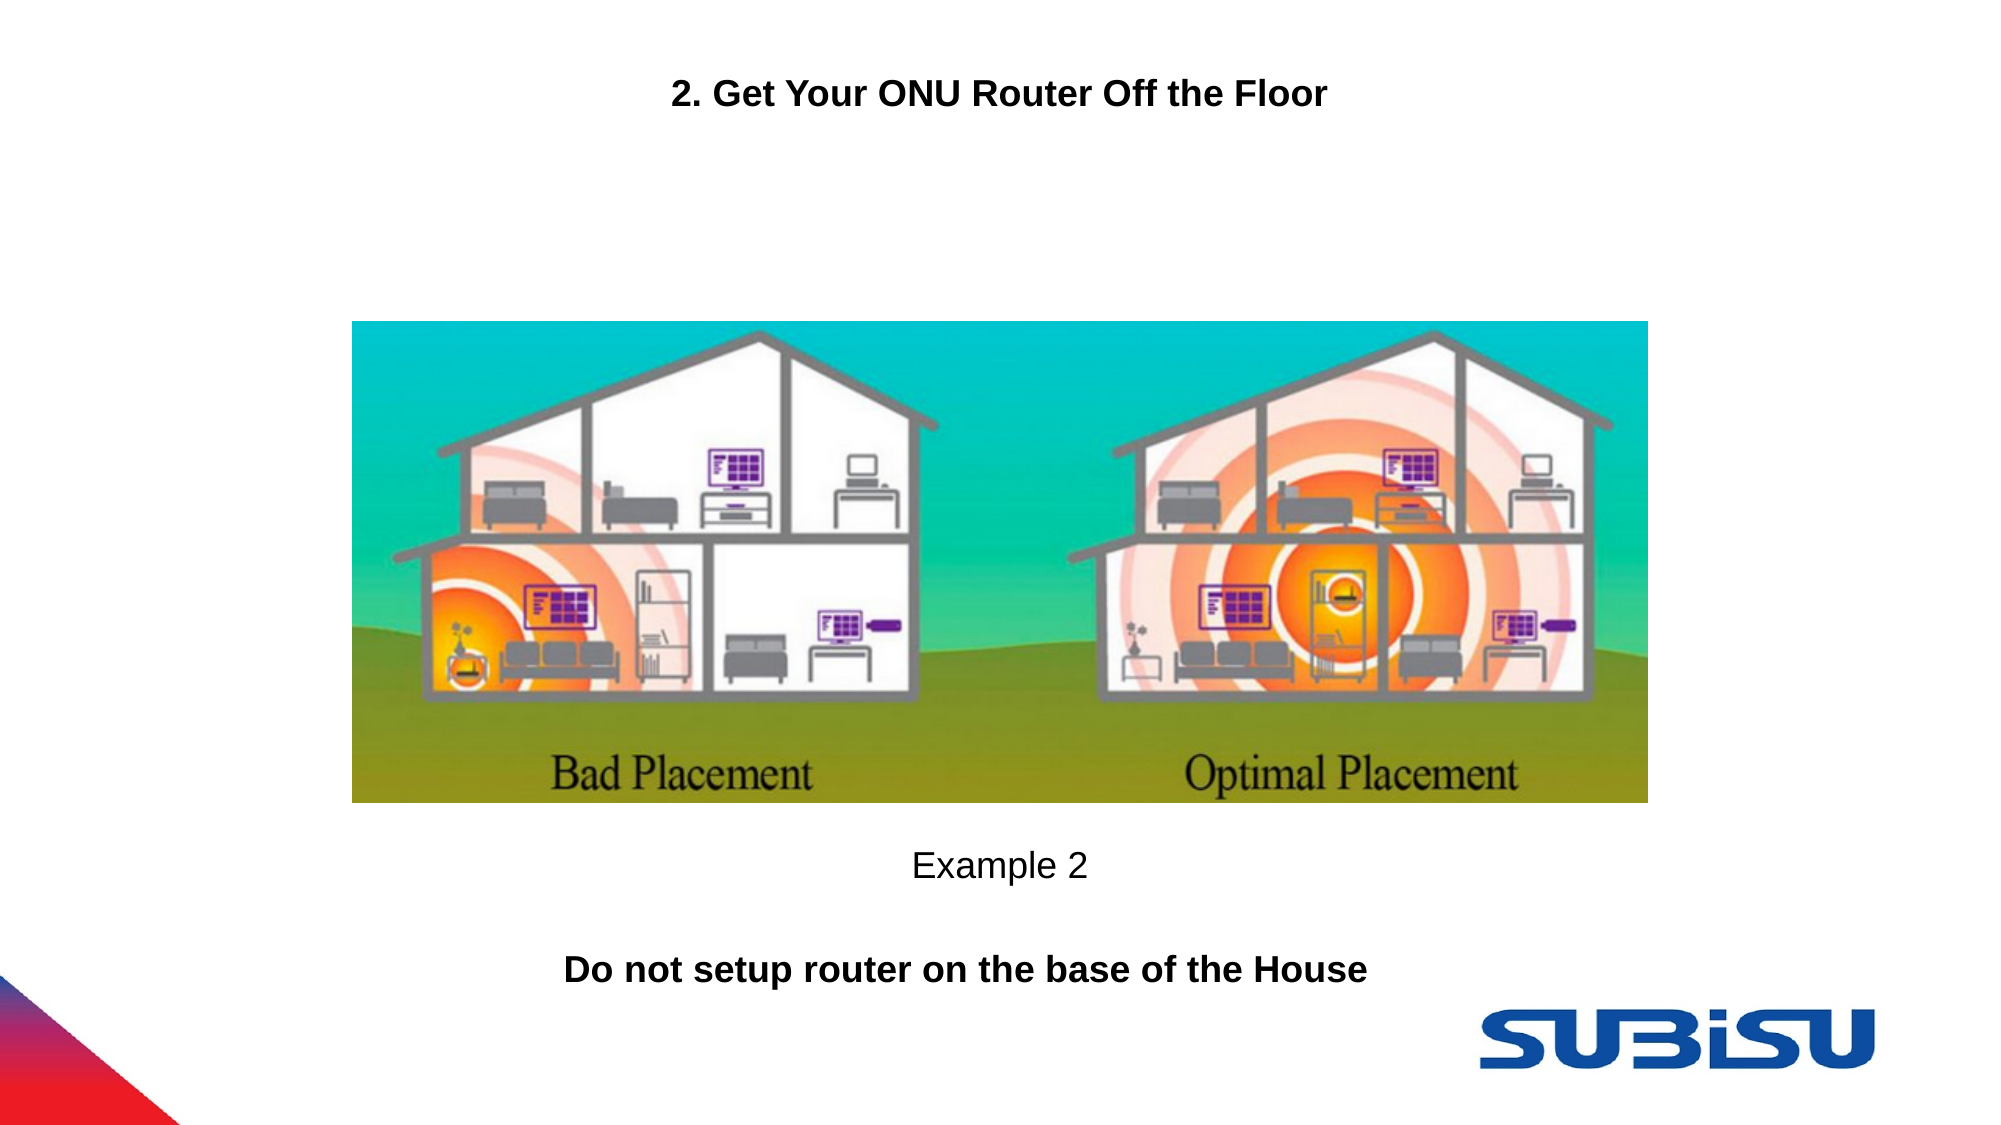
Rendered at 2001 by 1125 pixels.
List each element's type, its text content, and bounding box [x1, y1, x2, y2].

text_box Do not setup router on the base of the House [548, 937, 1384, 998]
text_box Example 2 [896, 833, 1104, 893]
picture [0, 0, 2000, 1125]
text_box 2. Get Your ONU Router Off the Floor [656, 61, 1344, 122]
